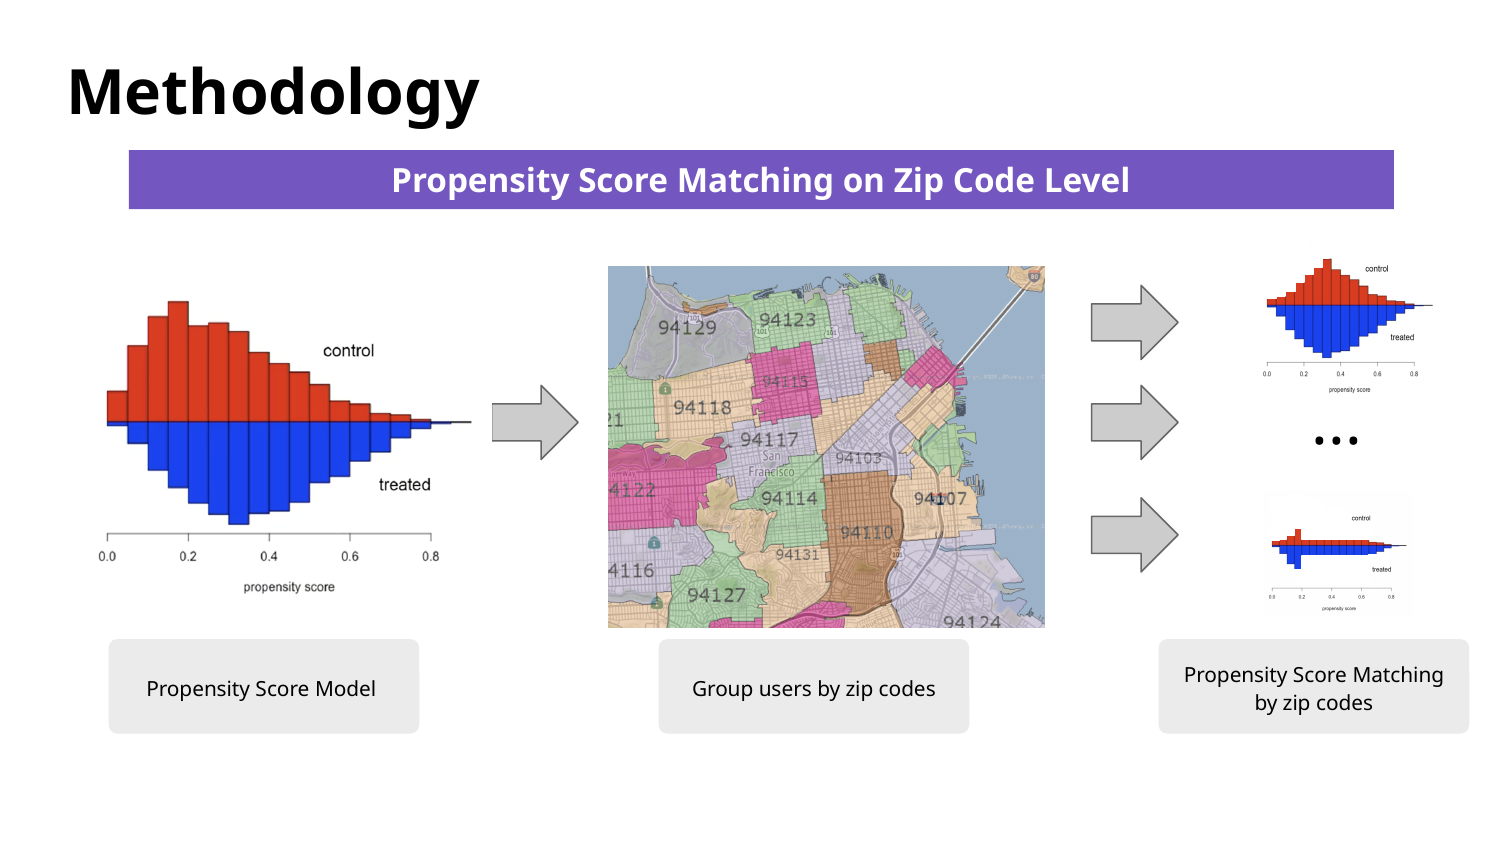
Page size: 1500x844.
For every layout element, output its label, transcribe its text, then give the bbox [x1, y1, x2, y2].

subtitle Propensity Score Matching on Zip Code Level [128, 150, 1394, 210]
text_box [497, 385, 579, 460]
text_box Methodology [50, 37, 999, 143]
text_box [1091, 385, 1179, 460]
text_box [1091, 285, 1179, 360]
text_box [1256, 231, 1443, 401]
picture [608, 266, 1045, 629]
text_box Group users by zip codes [658, 639, 970, 734]
text_box [1091, 497, 1179, 573]
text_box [1263, 490, 1415, 618]
text_box Propensity Score Model [108, 639, 420, 734]
picture [83, 277, 492, 609]
text_box ... [1253, 410, 1421, 473]
text_box Propensity Score Matching by zip codes [1158, 639, 1470, 734]
